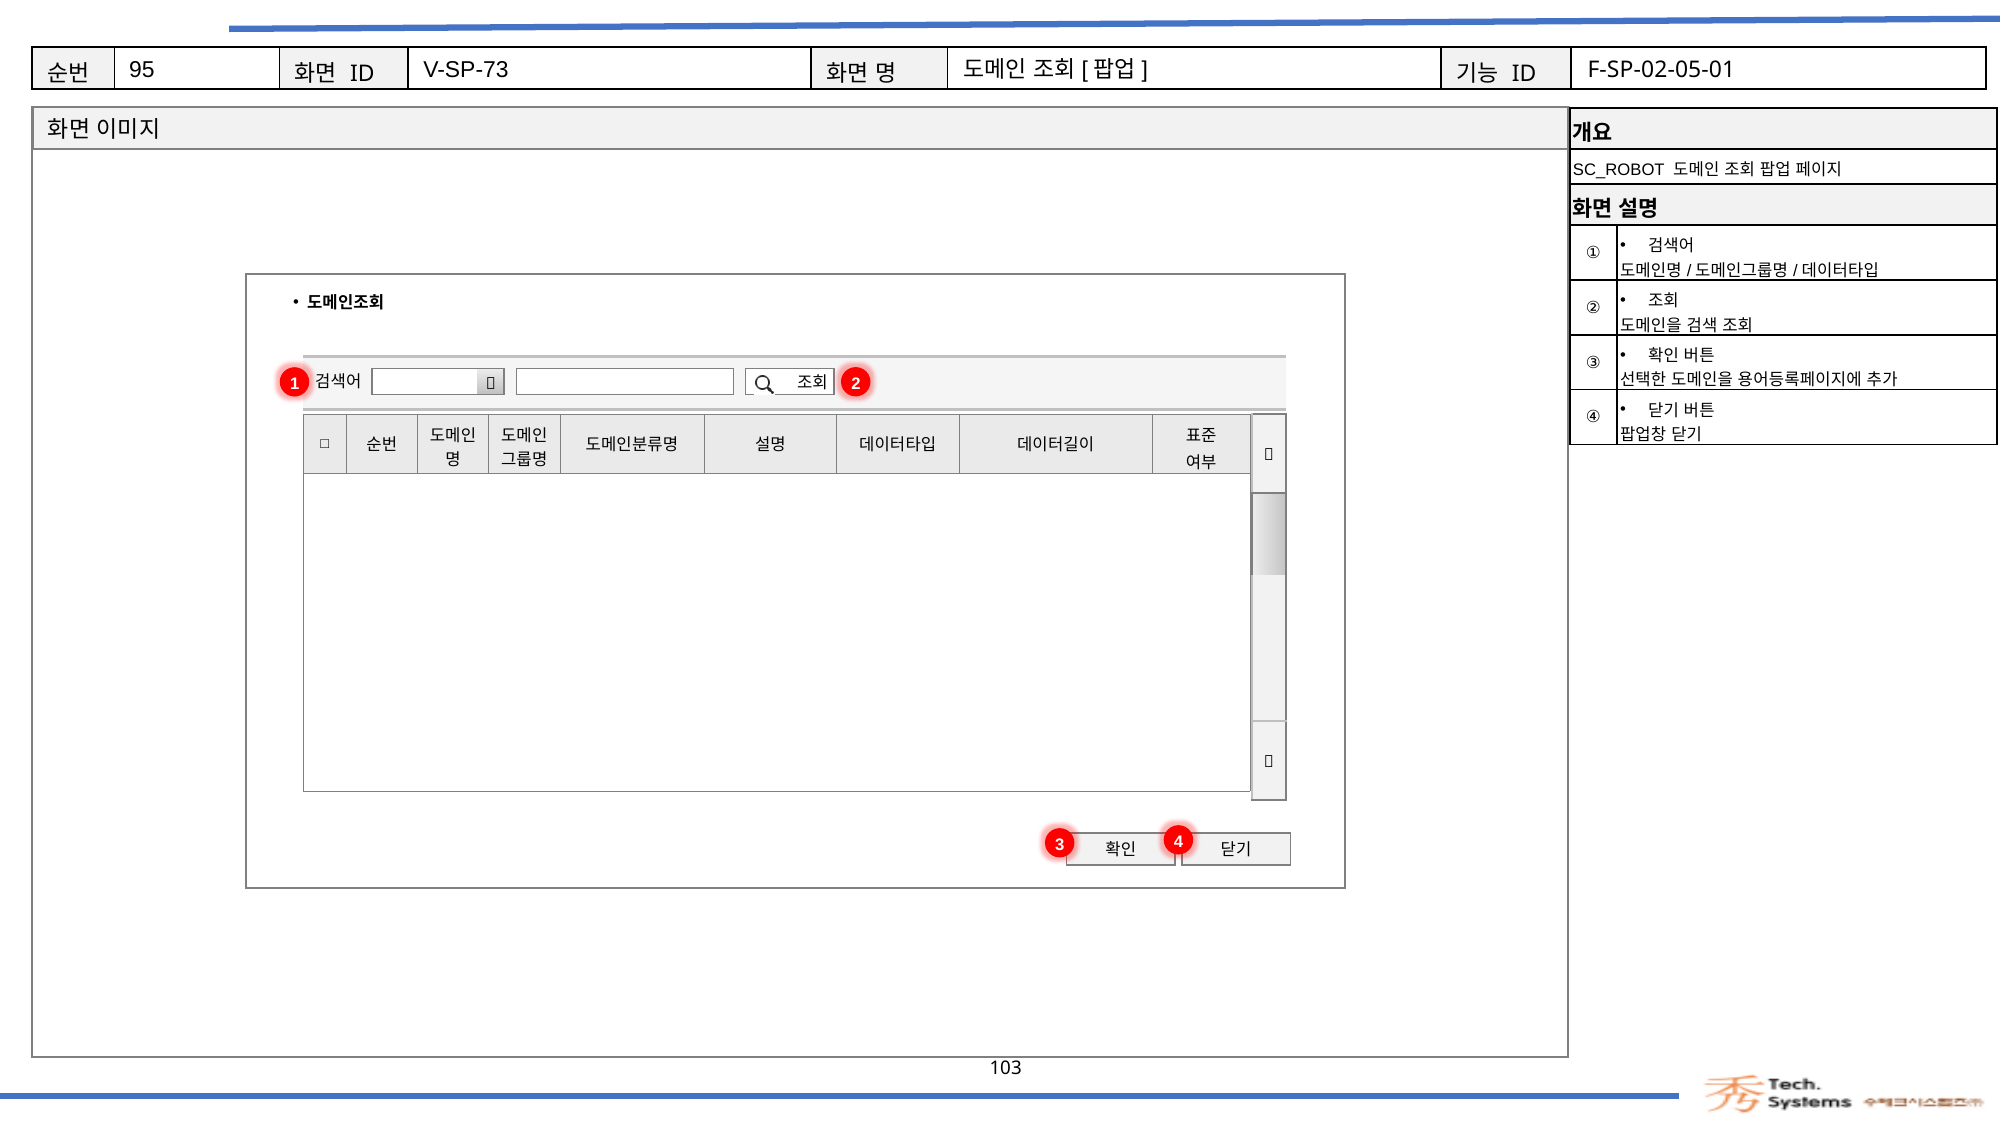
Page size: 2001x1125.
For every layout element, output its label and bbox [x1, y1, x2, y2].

table_cell [1571, 185, 1996, 224]
text_box [245, 273, 1346, 889]
table_cell [1571, 390, 1616, 444]
picture [1702, 1073, 1987, 1114]
table_header [489, 415, 560, 473]
table_header [1571, 109, 1996, 148]
table_cell [1253, 722, 1285, 799]
table_header [561, 415, 704, 473]
table_header [1253, 415, 1285, 492]
table_cell [1618, 390, 1996, 444]
table_header [837, 415, 959, 473]
table_header [960, 415, 1152, 473]
table_cell [1618, 226, 1996, 279]
table_cell [1571, 336, 1616, 389]
table_header [705, 415, 836, 473]
table_header [304, 415, 346, 473]
table_header [373, 369, 503, 394]
table_cell [304, 474, 1250, 791]
table_cell [1618, 281, 1996, 334]
text_box [114, 47, 170, 90]
table_cell [1571, 150, 1996, 183]
table_cell [1253, 494, 1285, 720]
table_header [303, 358, 1286, 408]
table_header [1153, 415, 1250, 473]
table_header [418, 415, 488, 473]
table_cell [1571, 226, 1616, 279]
table_cell [1618, 336, 1996, 389]
text_box [1572, 47, 1763, 90]
text_box [948, 47, 1164, 90]
table_header [347, 415, 417, 473]
table_cell [1571, 281, 1616, 334]
text_box [408, 47, 524, 90]
